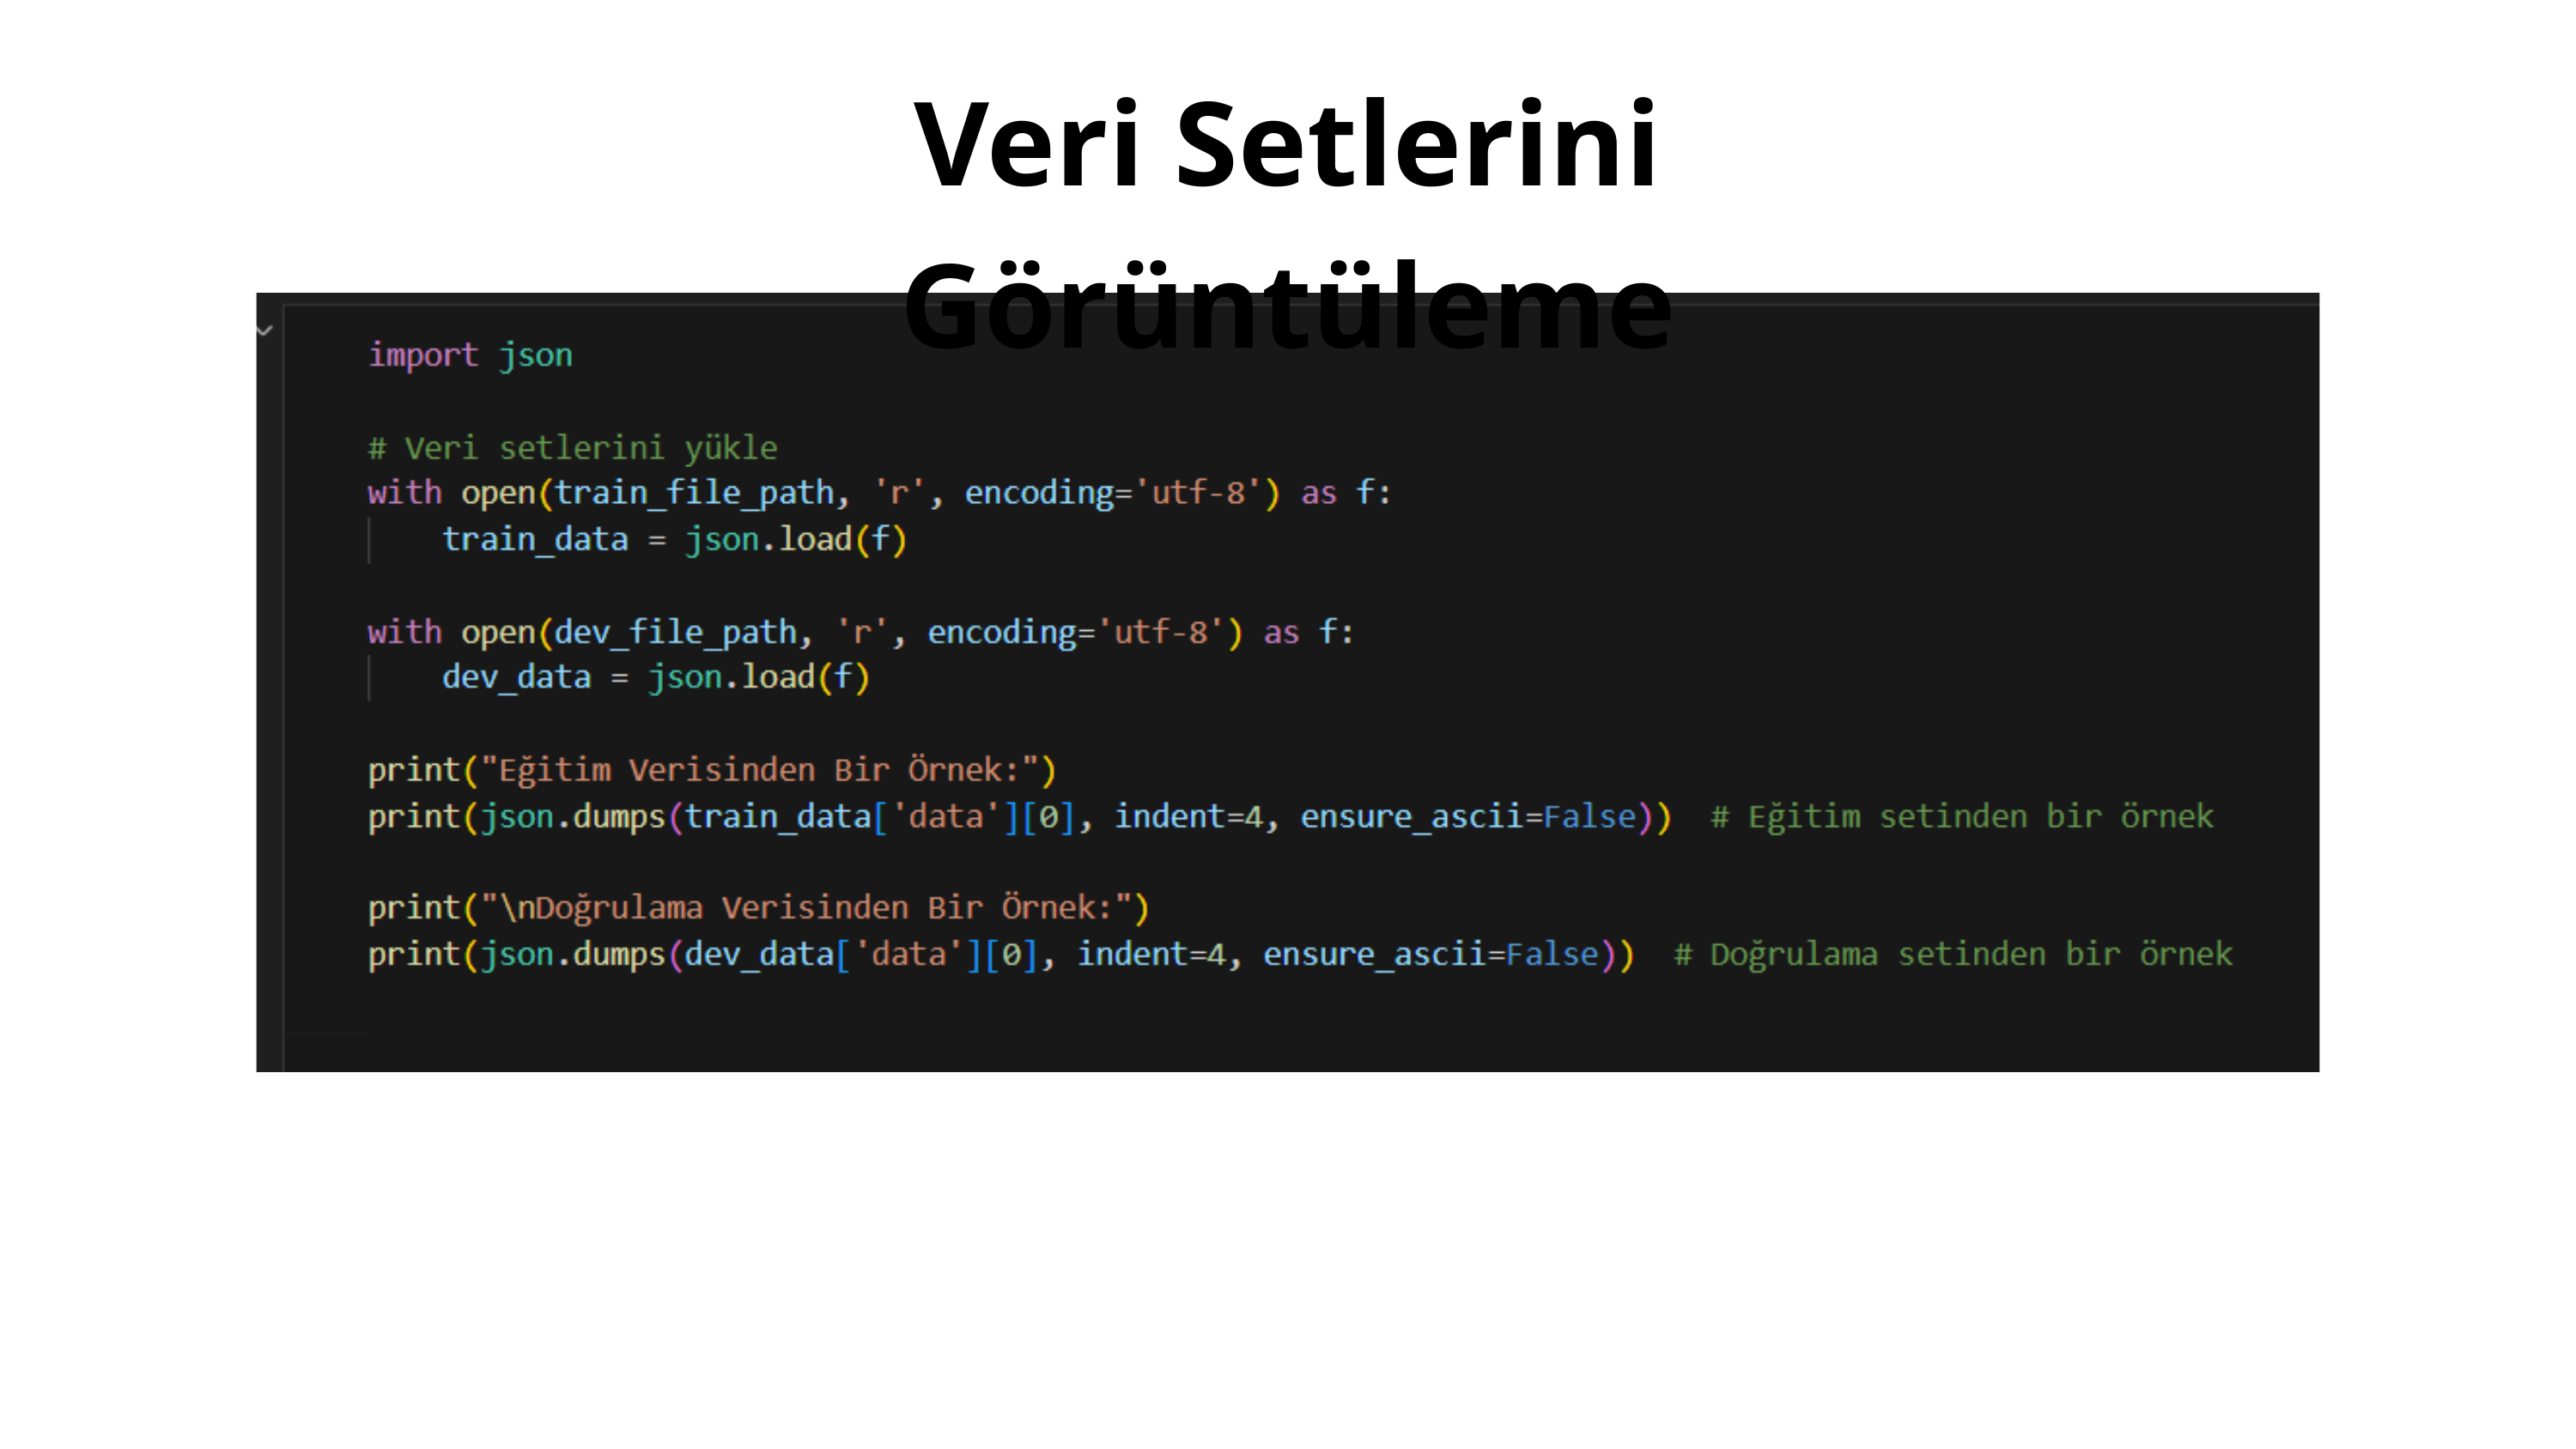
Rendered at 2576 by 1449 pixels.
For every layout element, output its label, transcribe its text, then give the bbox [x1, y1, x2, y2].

text_box Veri Setlerini Görüntüleme [554, 45, 2021, 372]
text_box [256, 293, 2320, 1072]
